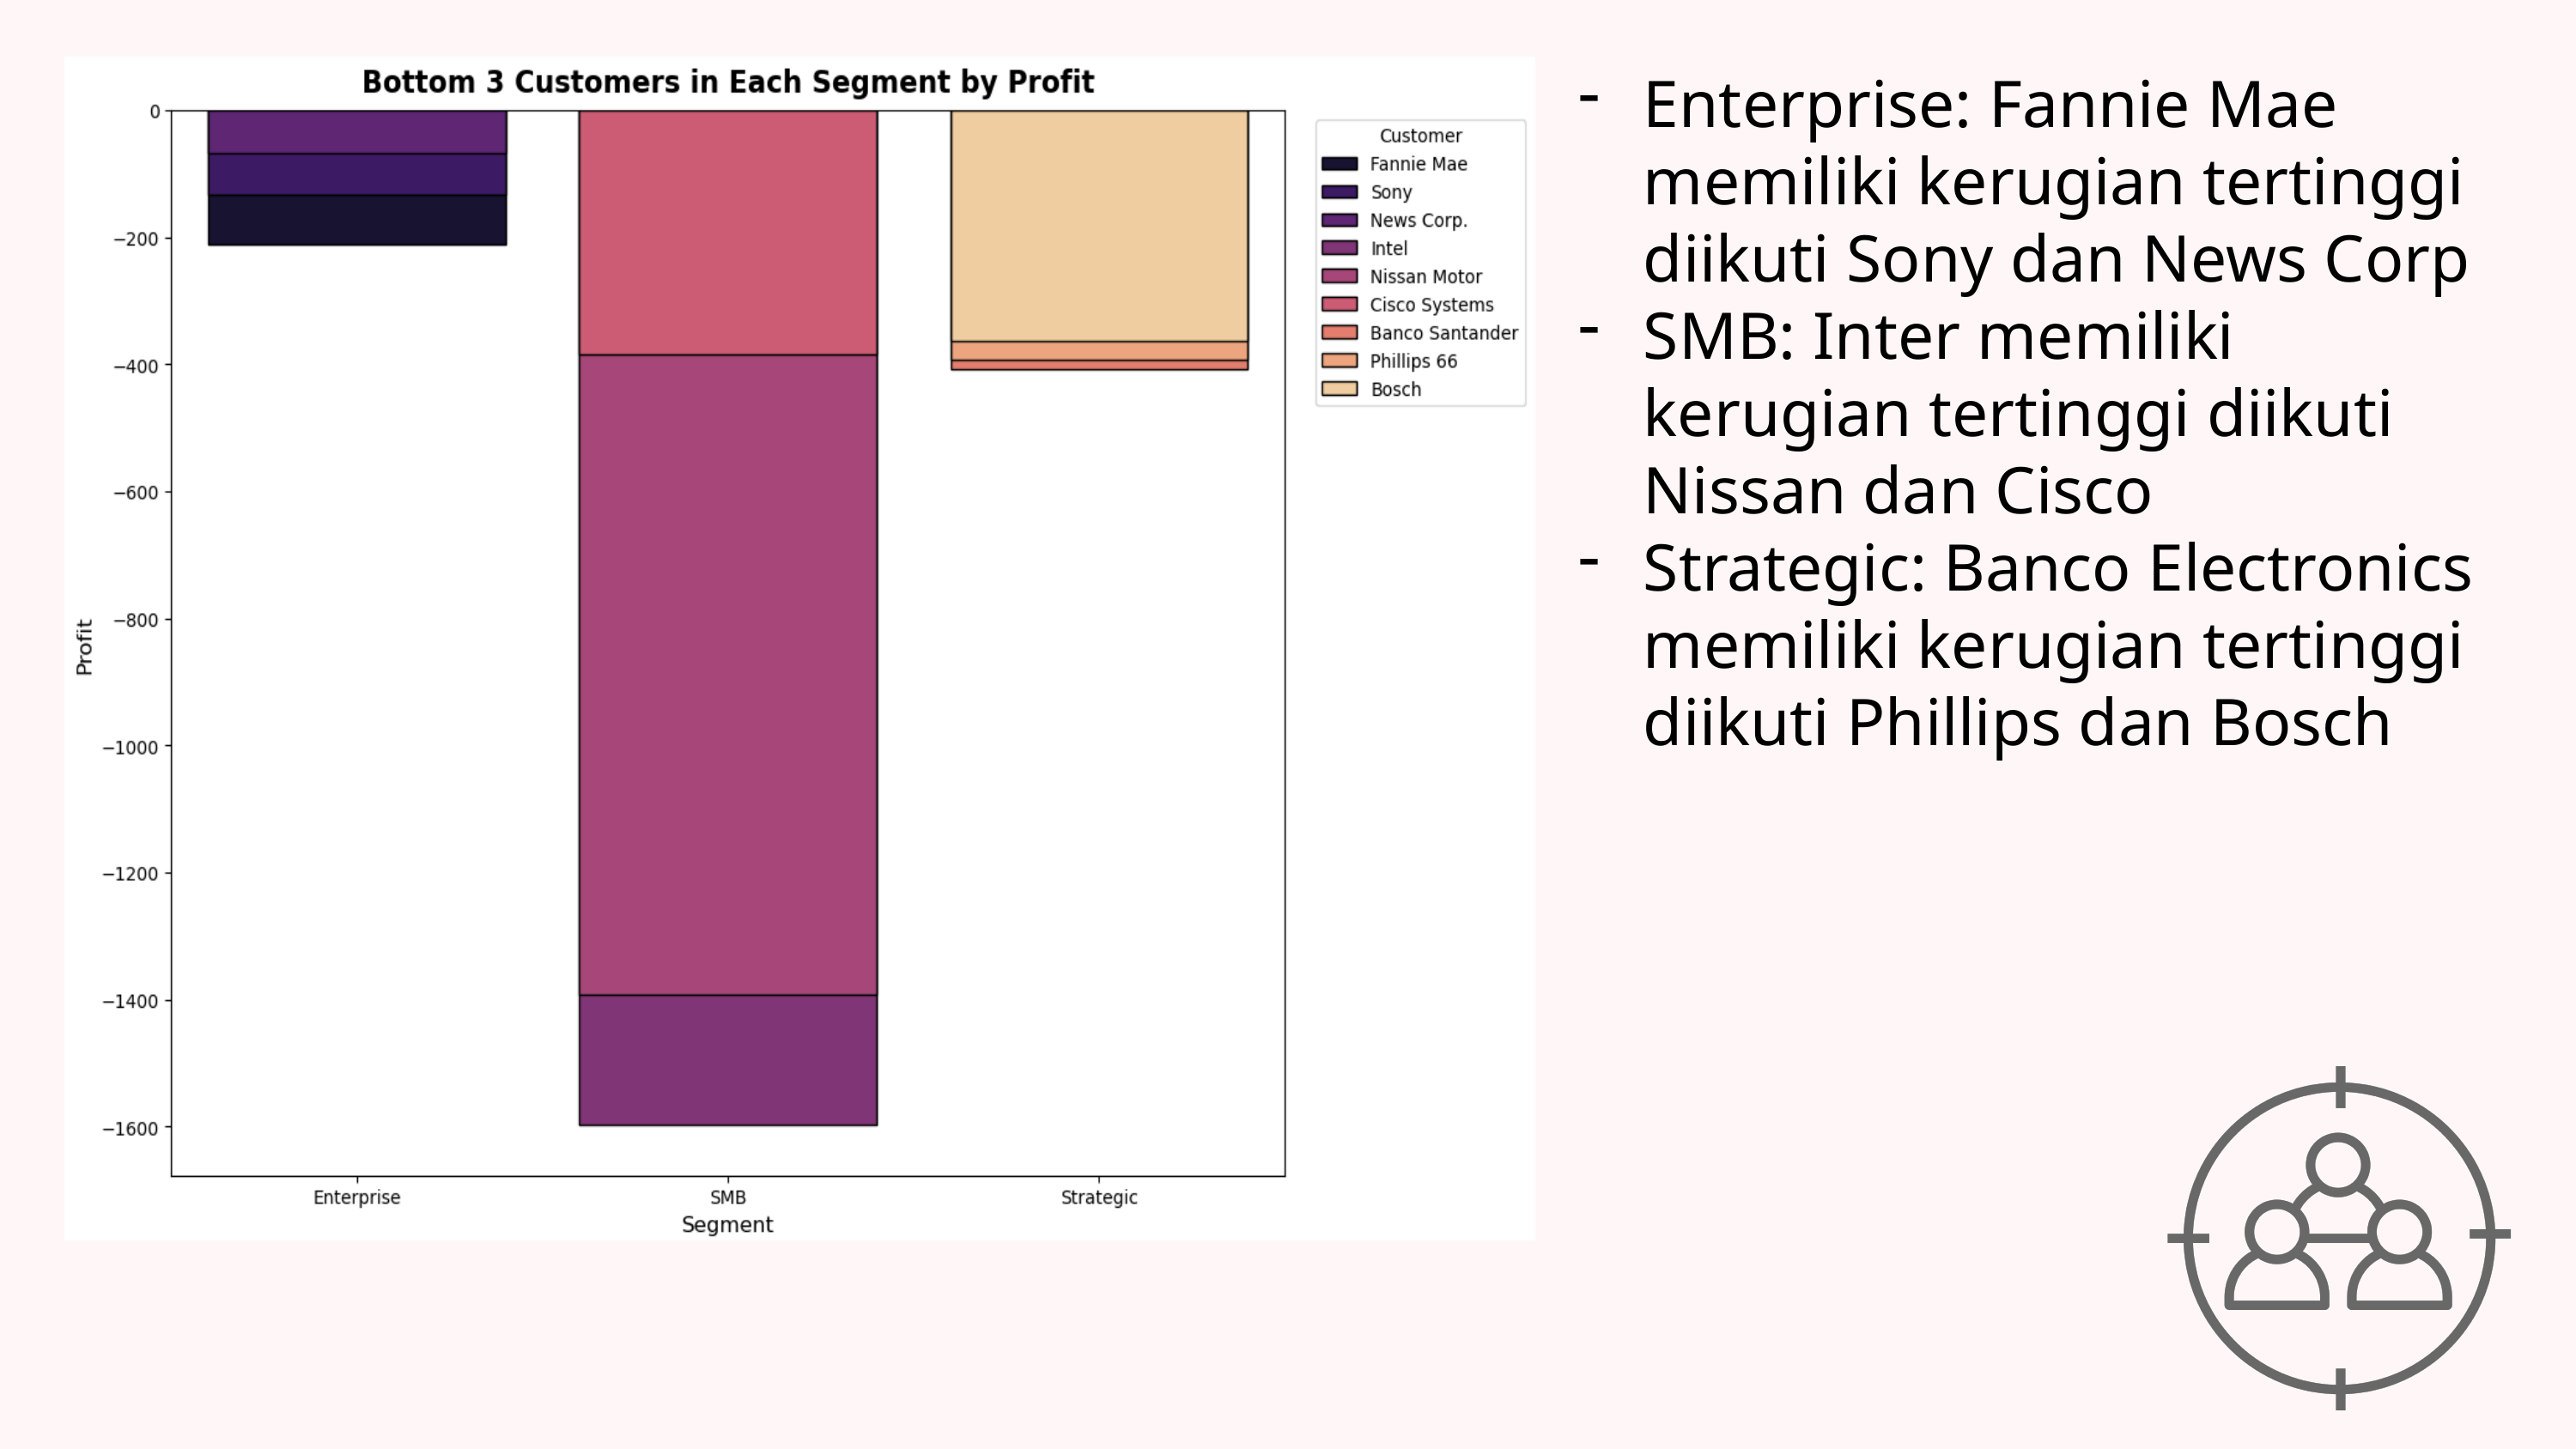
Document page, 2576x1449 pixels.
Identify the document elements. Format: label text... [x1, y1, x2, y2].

text_box Enterprise: Fannie Mae memiliki kerugian tertinggi diikuti Sony dan News Corp SMB: Inter memiliki kerugian tertinggi diikuti Nissan dan Cisco Strategic: Banco Electronics memiliki kerugian tertinggi diikuti Phillips dan Bosch [1566, 57, 2512, 765]
text_box [2167, 1066, 2512, 1410]
picture [64, 56, 1535, 1240]
